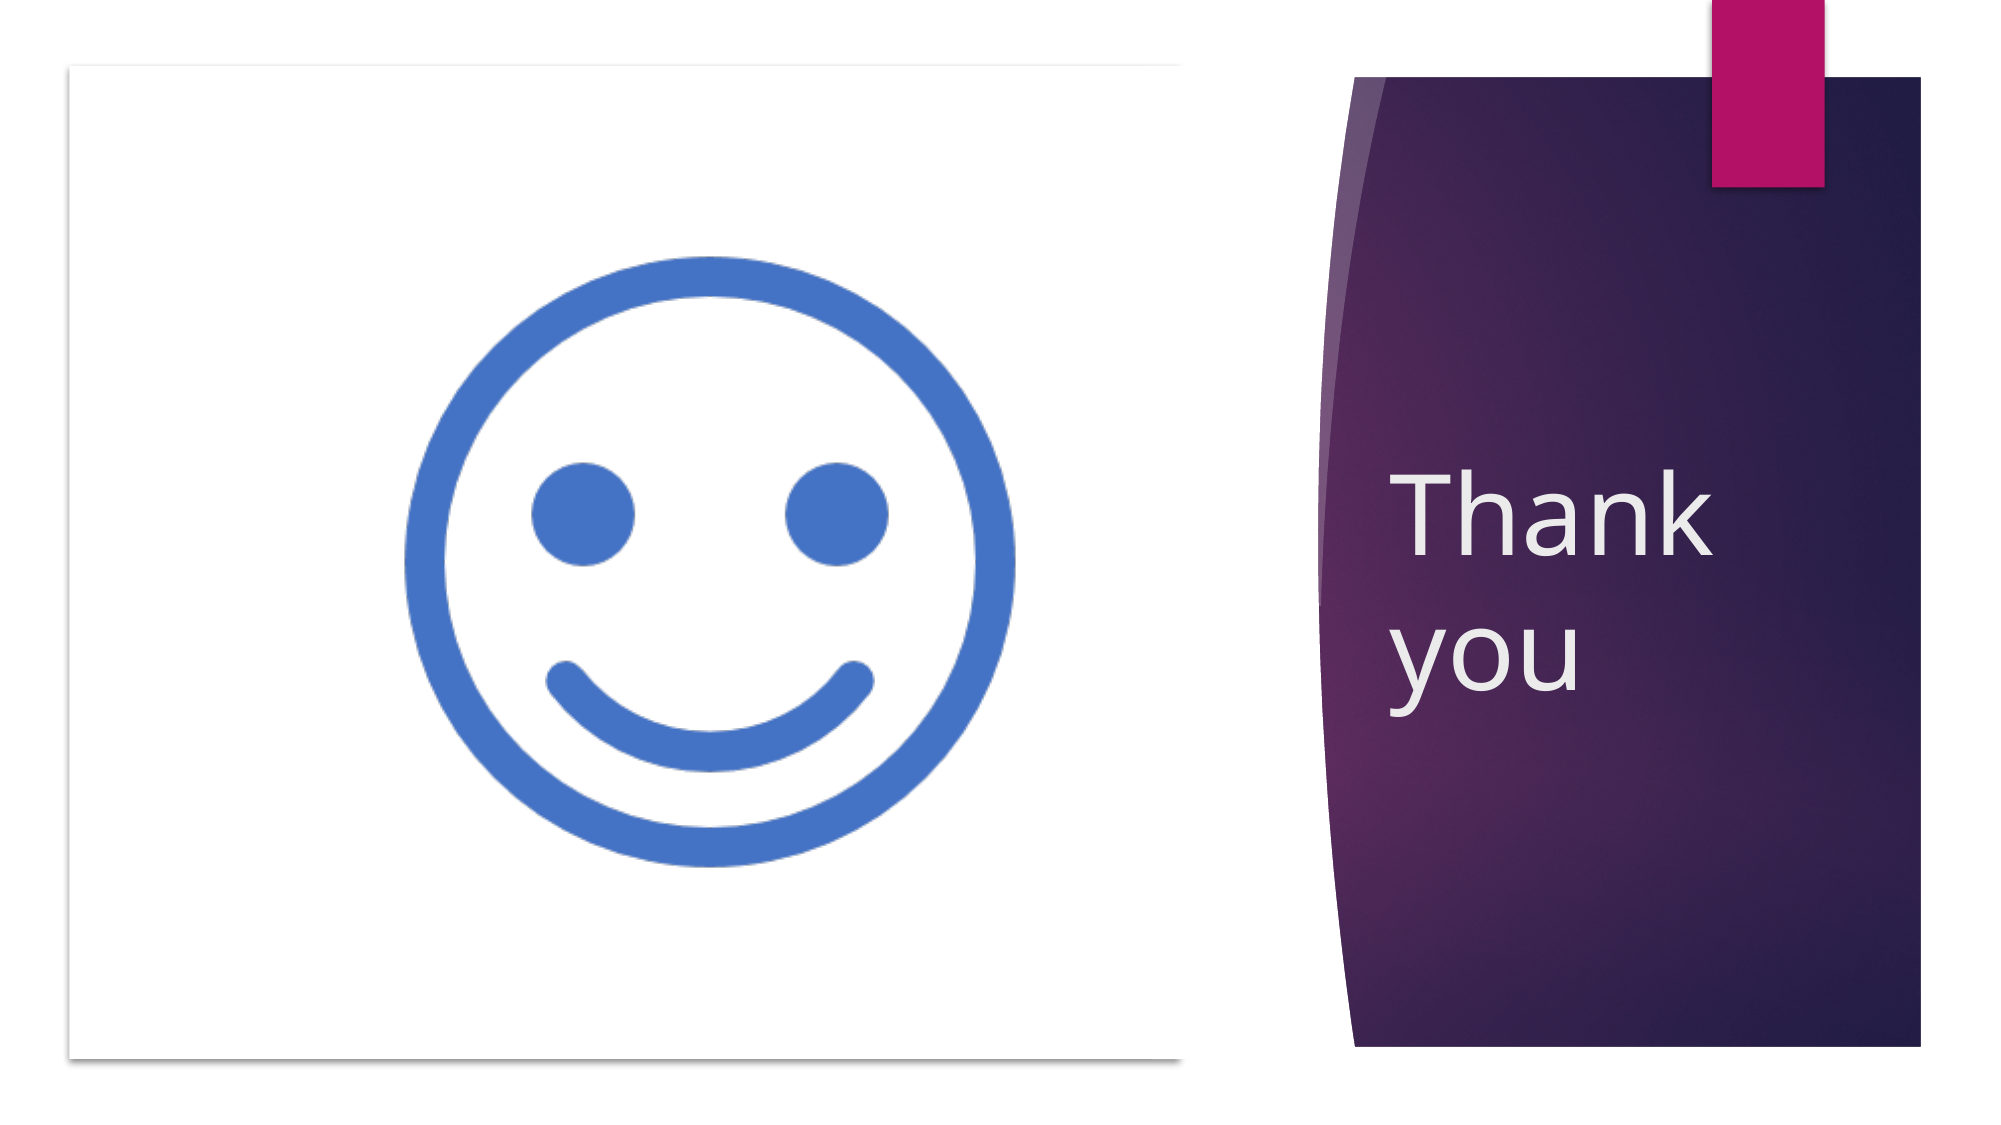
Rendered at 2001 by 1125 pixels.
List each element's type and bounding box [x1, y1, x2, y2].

text_box [69, 64, 1367, 1060]
picture [330, 182, 1091, 943]
text_box [0, 0, 2000, 1125]
